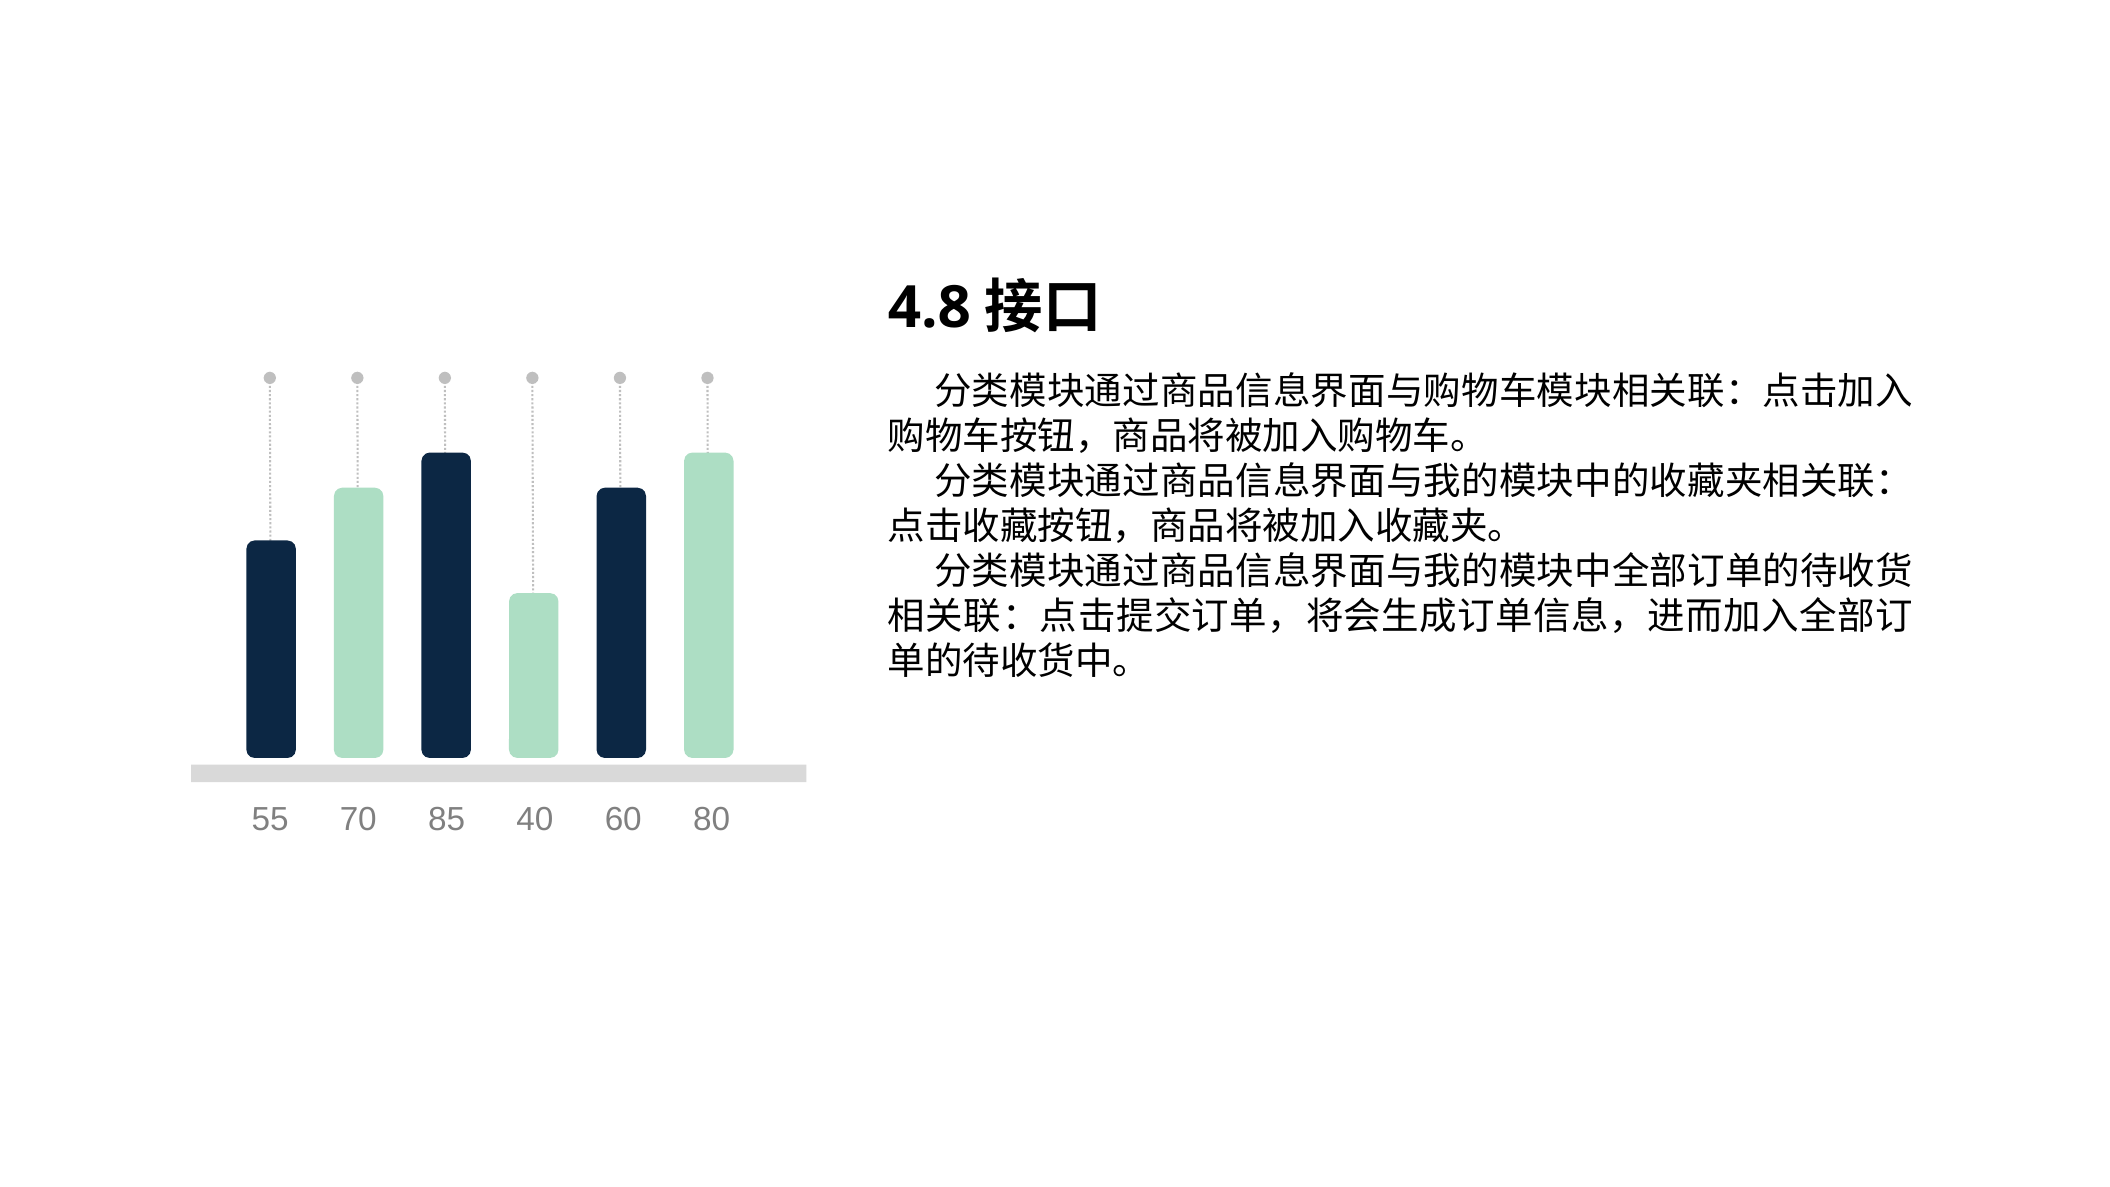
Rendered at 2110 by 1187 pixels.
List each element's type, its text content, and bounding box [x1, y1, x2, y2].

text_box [333, 377, 384, 758]
text_box 60 [604, 789, 642, 837]
text_box 55 [251, 789, 289, 837]
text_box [509, 377, 559, 758]
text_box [684, 377, 734, 758]
text_box 40 [516, 789, 554, 837]
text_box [246, 377, 296, 758]
text_box 85 [428, 789, 466, 837]
text_box 80 [692, 789, 731, 837]
text_box 4.8接口 分类模块通过商品信息界面与购物车模块相关联：点击加入购物车按钮，商品将被加入购物车。 分类模块通过商品信息界面与我的模块中的收藏夹相关联：点击收藏按钮，商品将被加入收藏夹。 分类模块通过商品信息界面与我的模块中全部订单的待收货相关联：点击提交订单，将会生成订单信息，进而加入全部订单的待收货中。 [873, 211, 1928, 690]
text_box 70 [339, 789, 377, 837]
text_box [190, 763, 807, 783]
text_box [421, 377, 471, 758]
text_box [596, 377, 646, 758]
